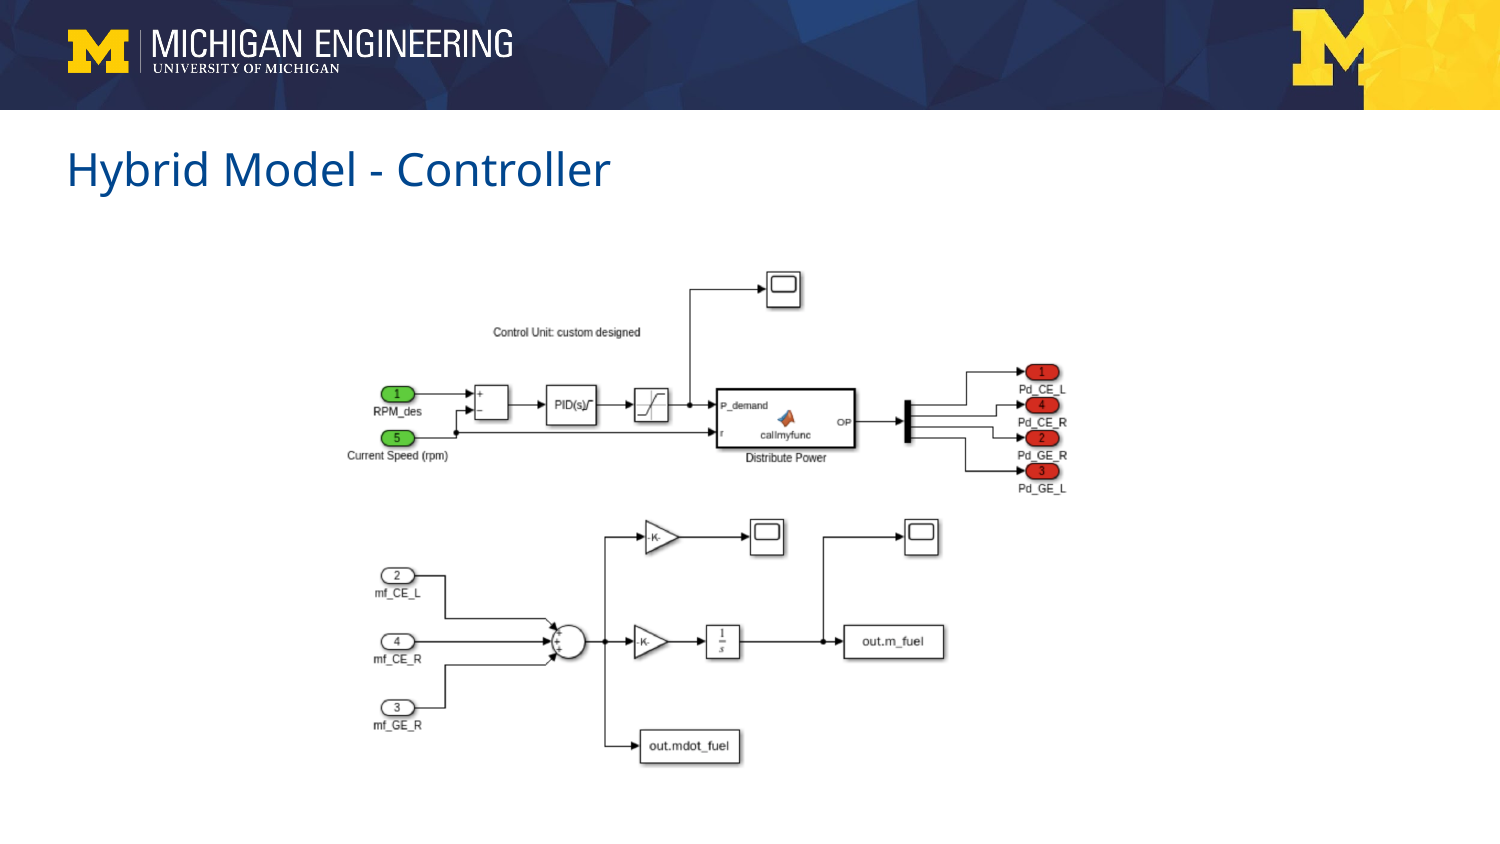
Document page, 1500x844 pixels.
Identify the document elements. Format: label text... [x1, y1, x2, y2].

picture [321, 215, 1109, 828]
title Hybrid Model - Controller [51, 121, 1449, 216]
picture [0, 0, 1500, 110]
